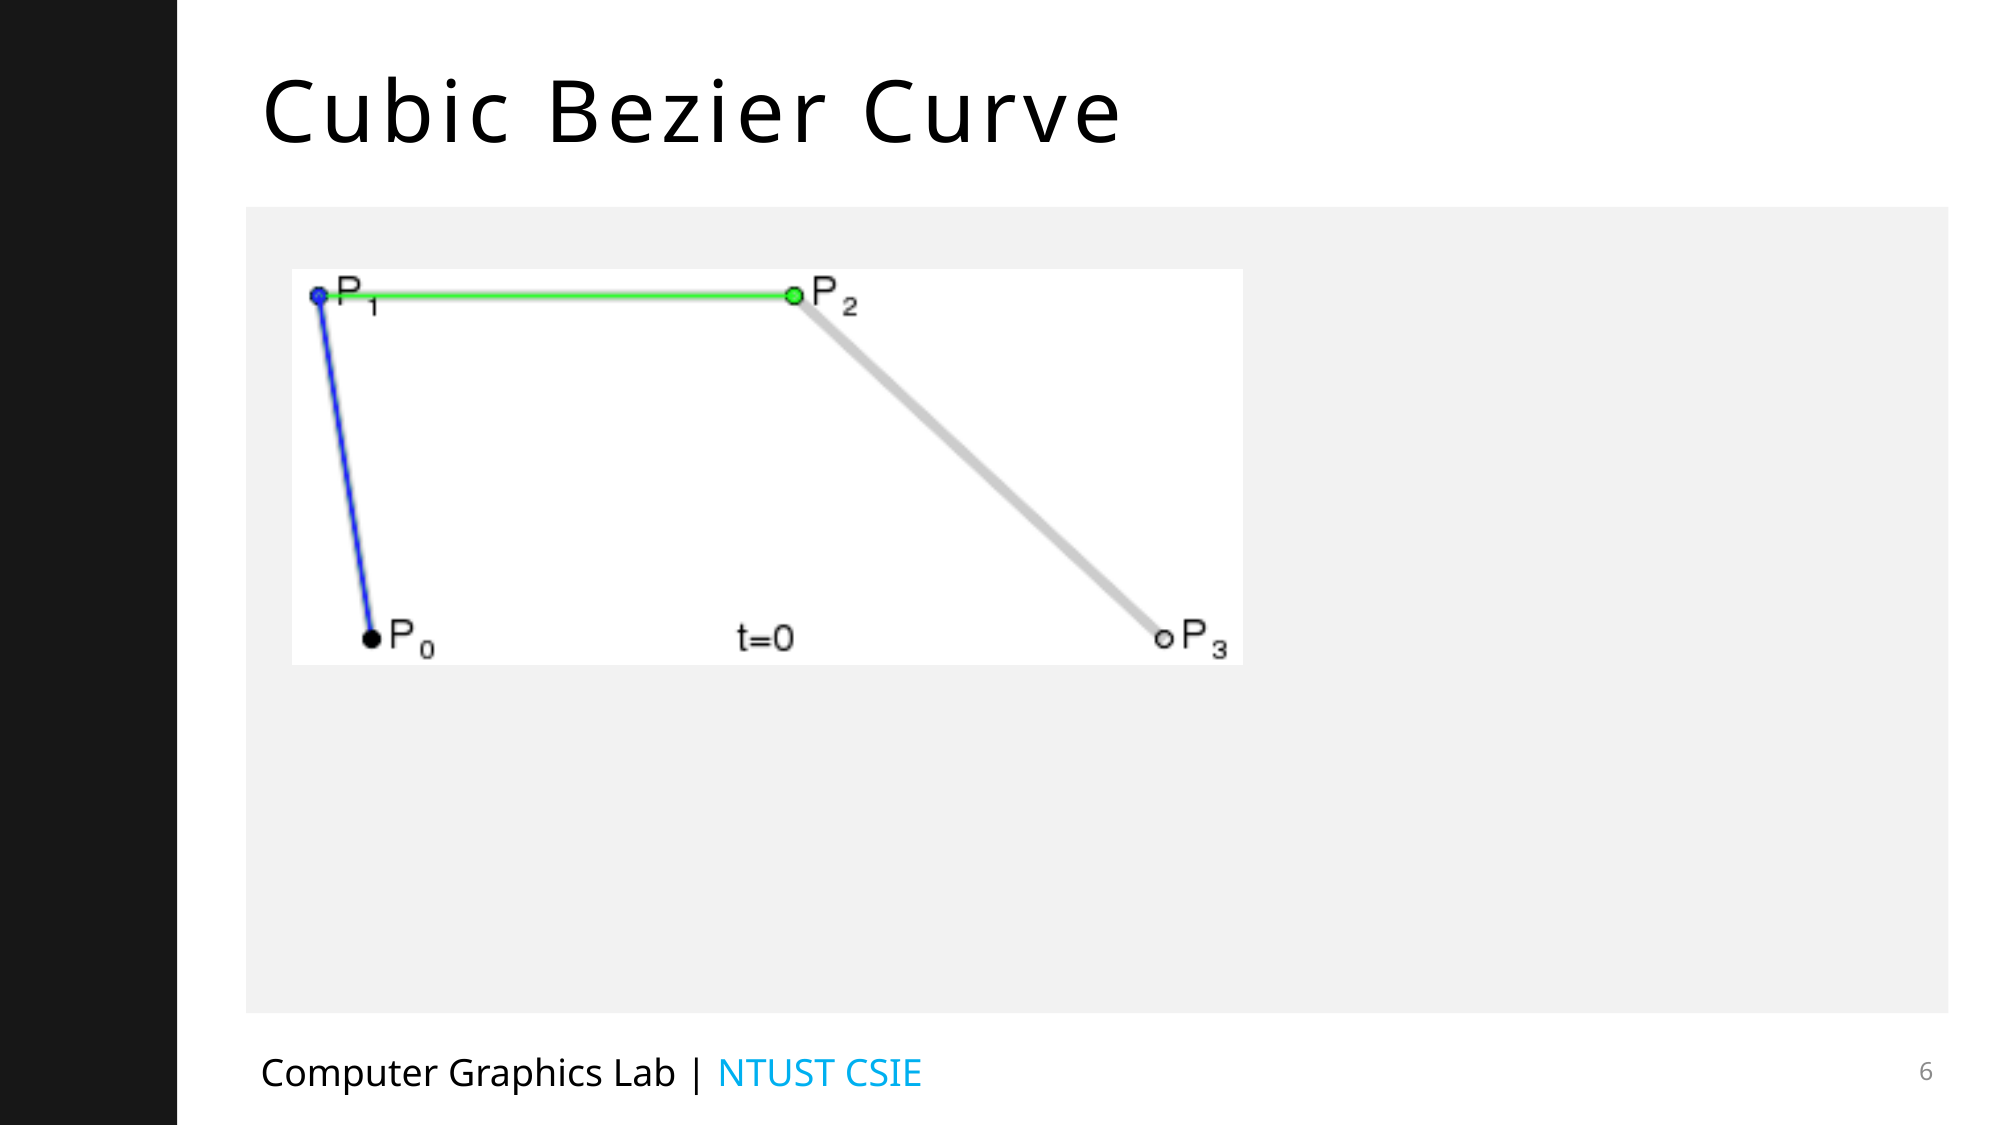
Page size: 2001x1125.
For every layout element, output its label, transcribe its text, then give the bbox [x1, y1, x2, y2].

title Cubic Bezier Curve [246, 59, 1949, 169]
picture [292, 269, 1243, 665]
